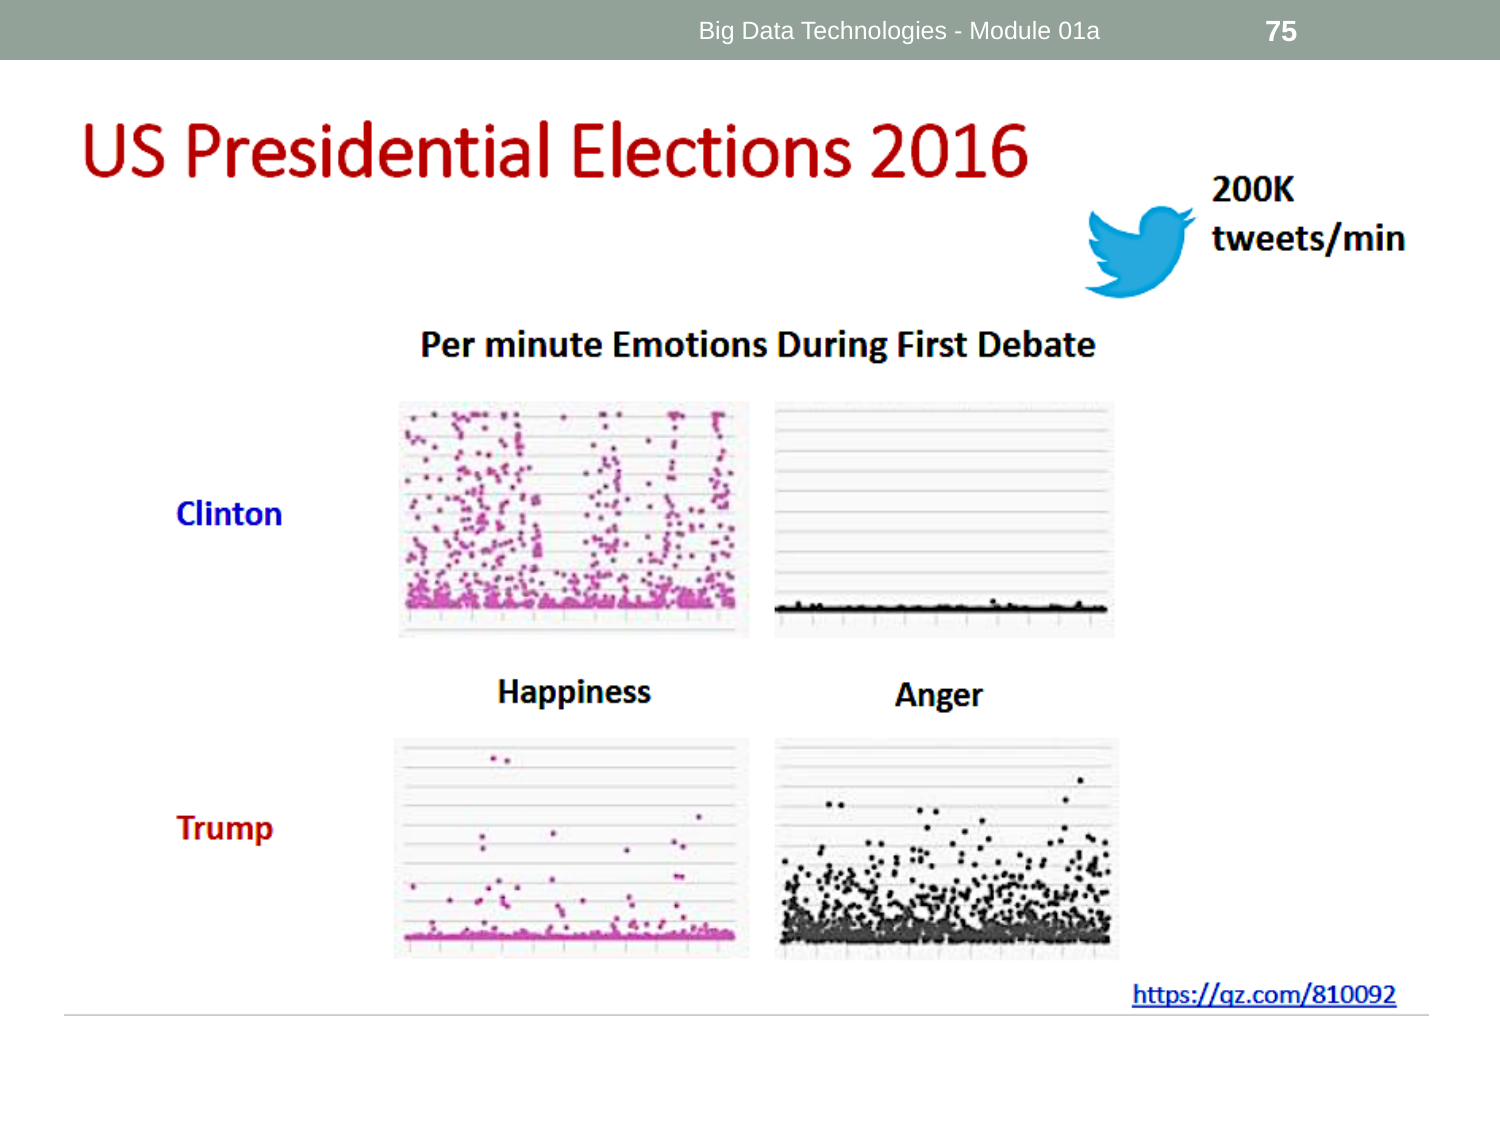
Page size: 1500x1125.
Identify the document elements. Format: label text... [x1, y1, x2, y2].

slide_number 75 [1250, 3, 1425, 57]
picture [64, 108, 1430, 1017]
footer Big Data Technologies - Module 01a [562, 3, 1238, 57]
